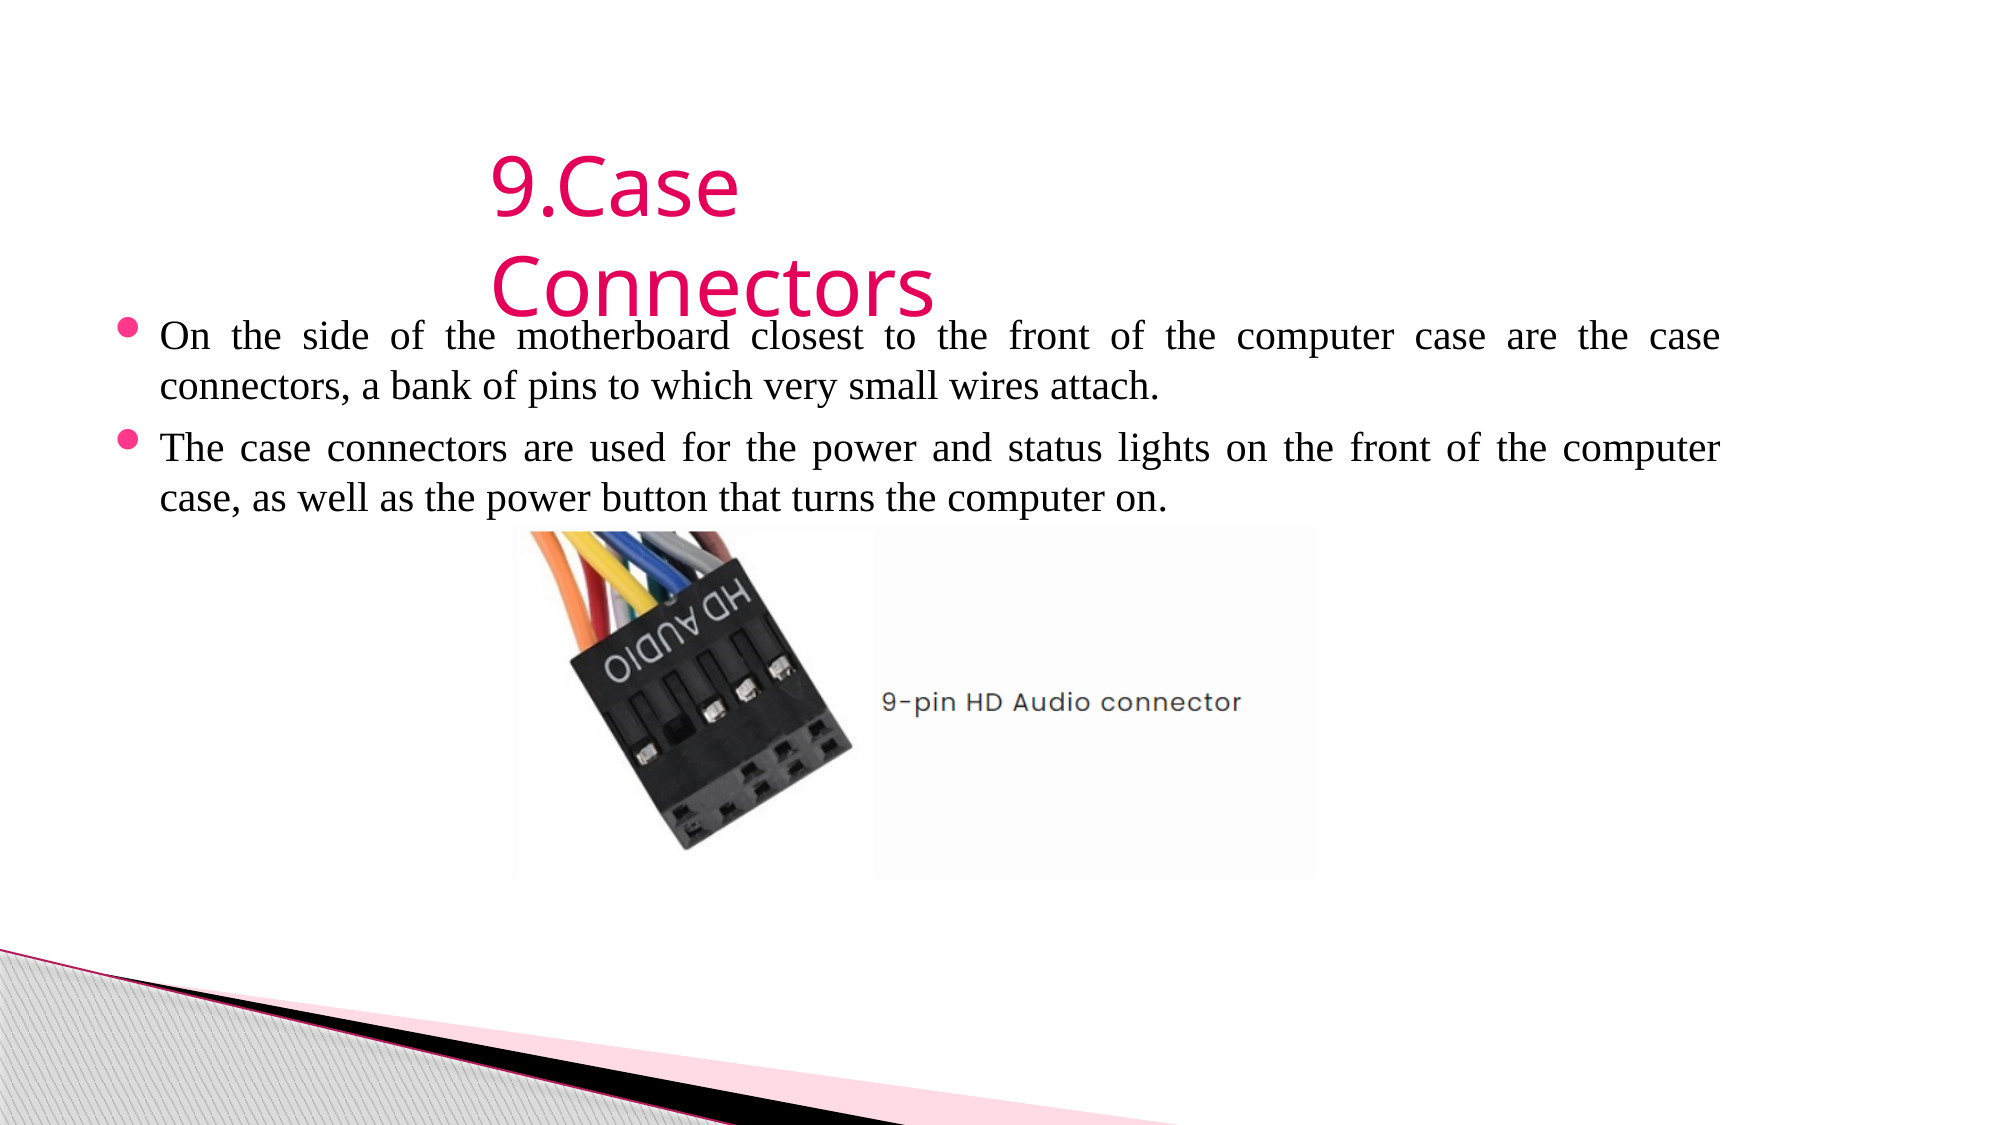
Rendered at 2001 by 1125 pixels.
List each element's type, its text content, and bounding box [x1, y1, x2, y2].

picture [512, 524, 1318, 878]
text_box On the side of the motherboard closest to the front of the computer case are the case connectors, a bank of pins to which very small wires attach. The case connectors are used for the power and status lights on the front of the computer case, as well as the power button that turns the computer on. [99, 299, 1738, 986]
text_box 9.Case Connectors [474, 125, 1113, 263]
